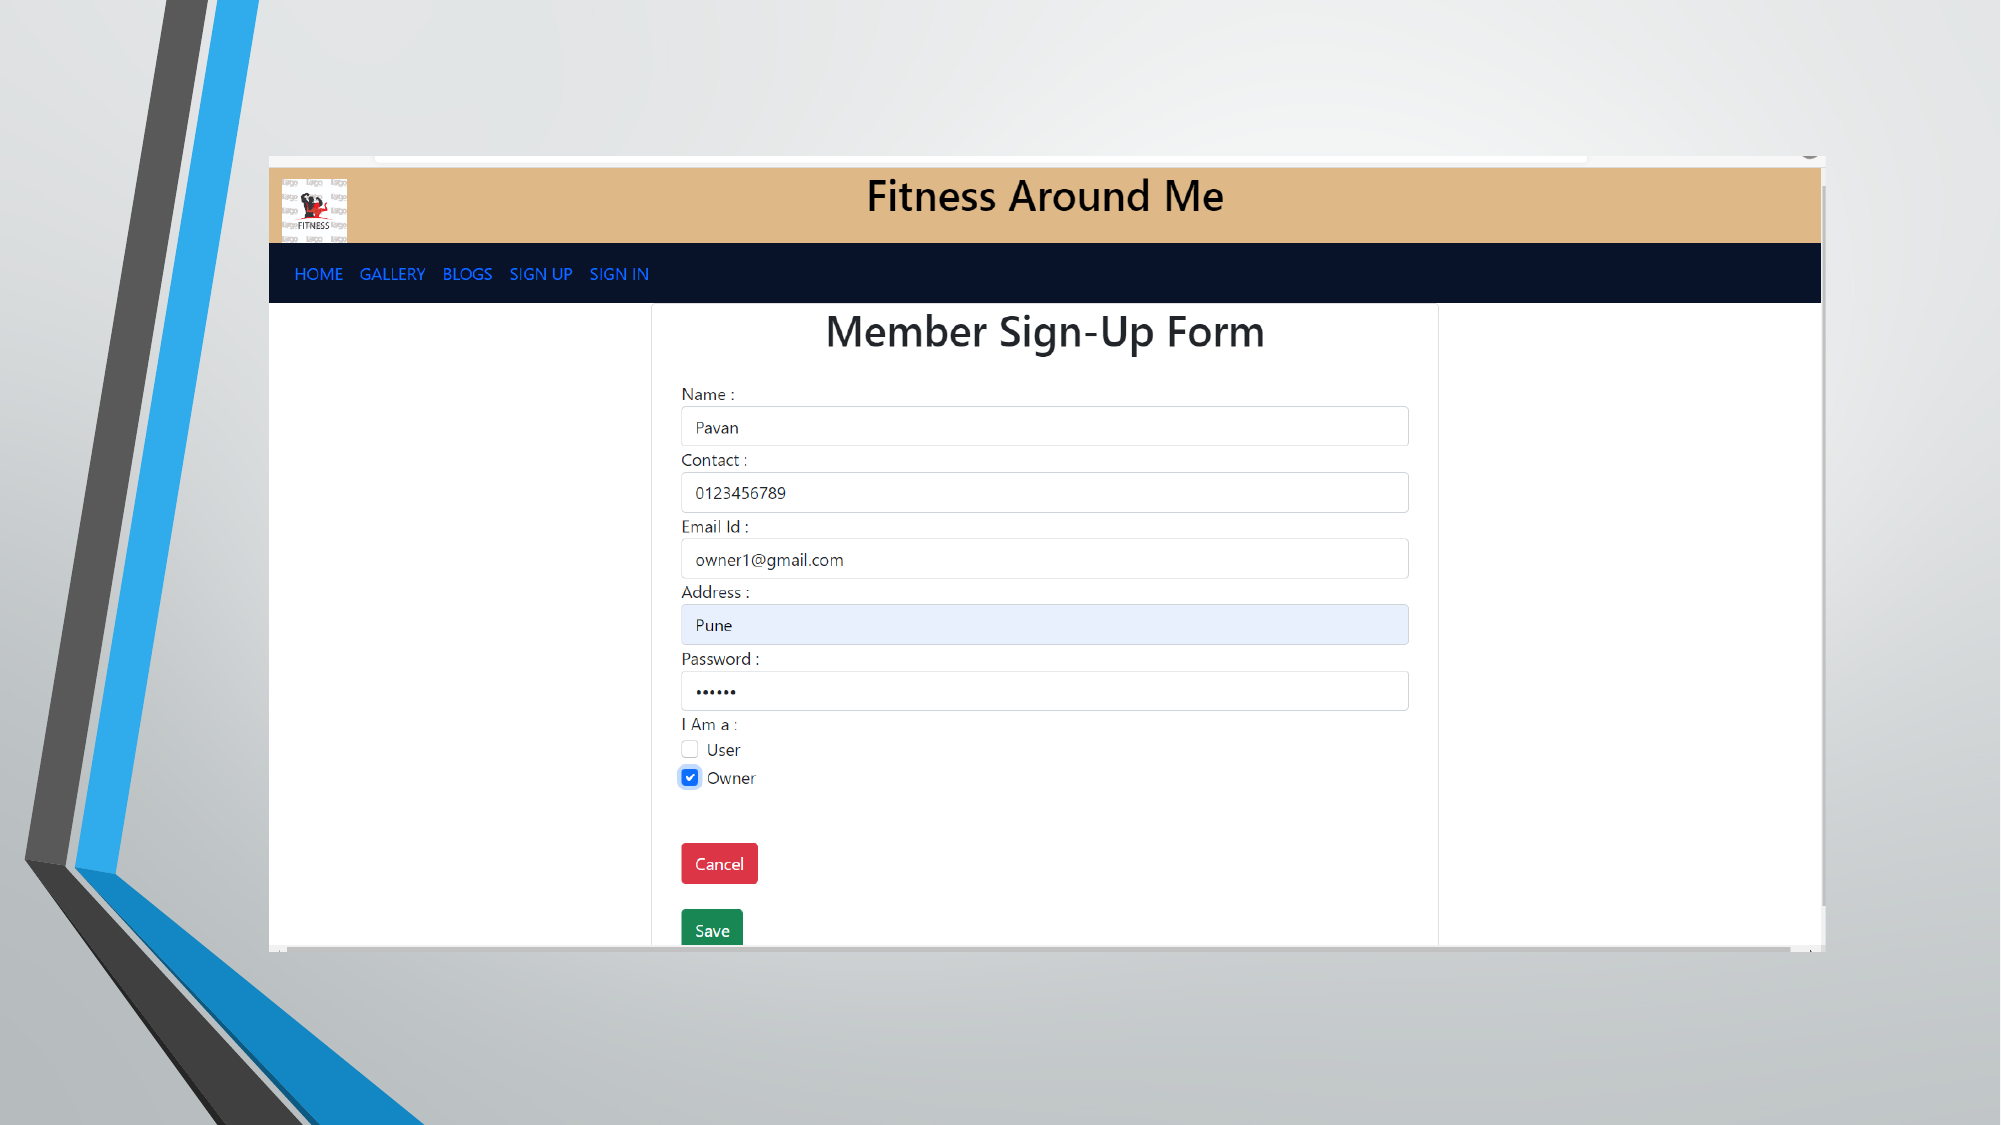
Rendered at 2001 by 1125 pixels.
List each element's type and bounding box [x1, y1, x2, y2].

list [268, 156, 1826, 952]
